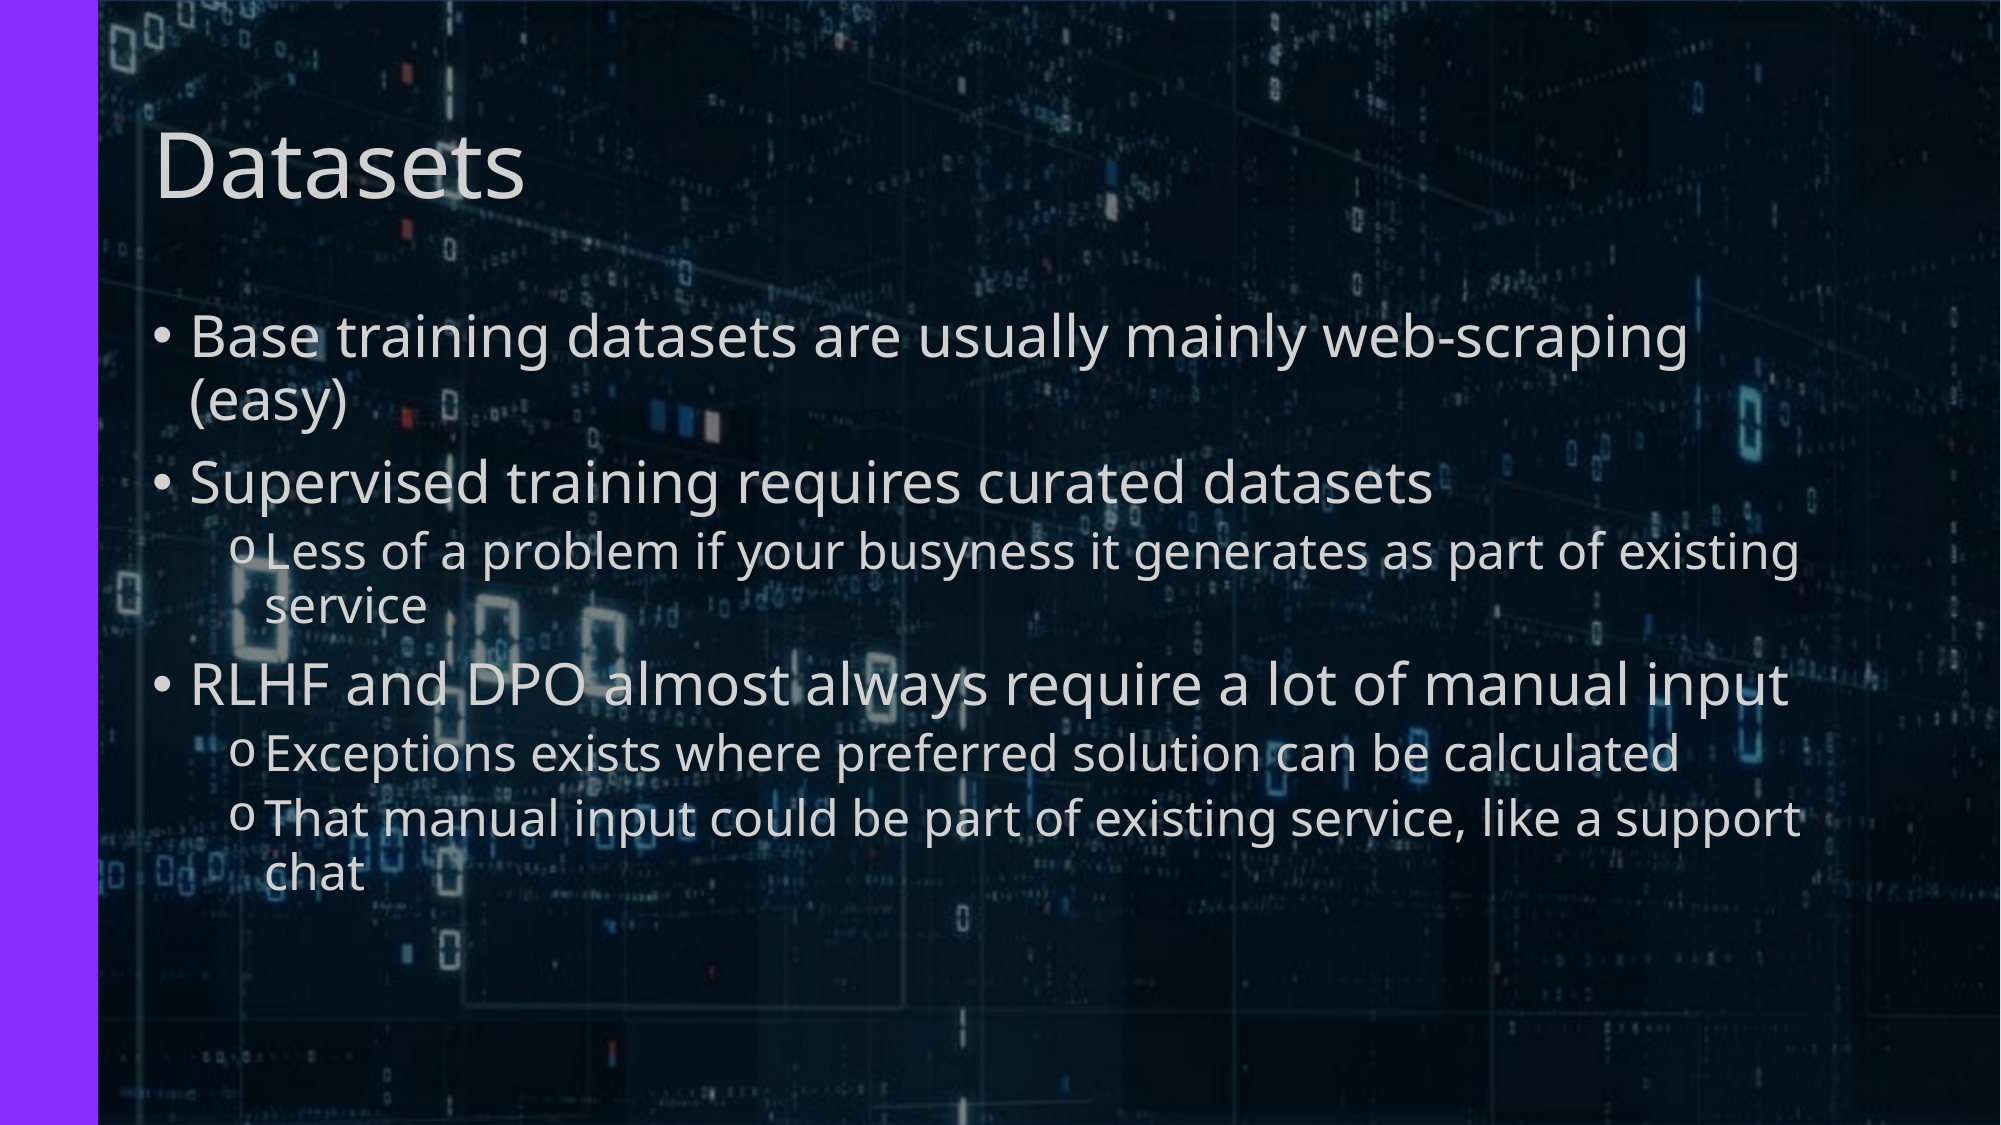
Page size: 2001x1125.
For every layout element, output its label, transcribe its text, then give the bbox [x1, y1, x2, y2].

text_box [0, 0, 99, 1125]
title Datasets [137, 59, 1863, 278]
list Base training datasets are usually mainly web-scraping (easy) Supervised training requires curated datasets Less of a problem if your busyness it generates as part of existing service RLHF and DPO almost always require a lot of manual input Exceptions exists where preferred solution can be calculated That manual input could be part of existing service, like a support chat [137, 299, 1863, 1014]
